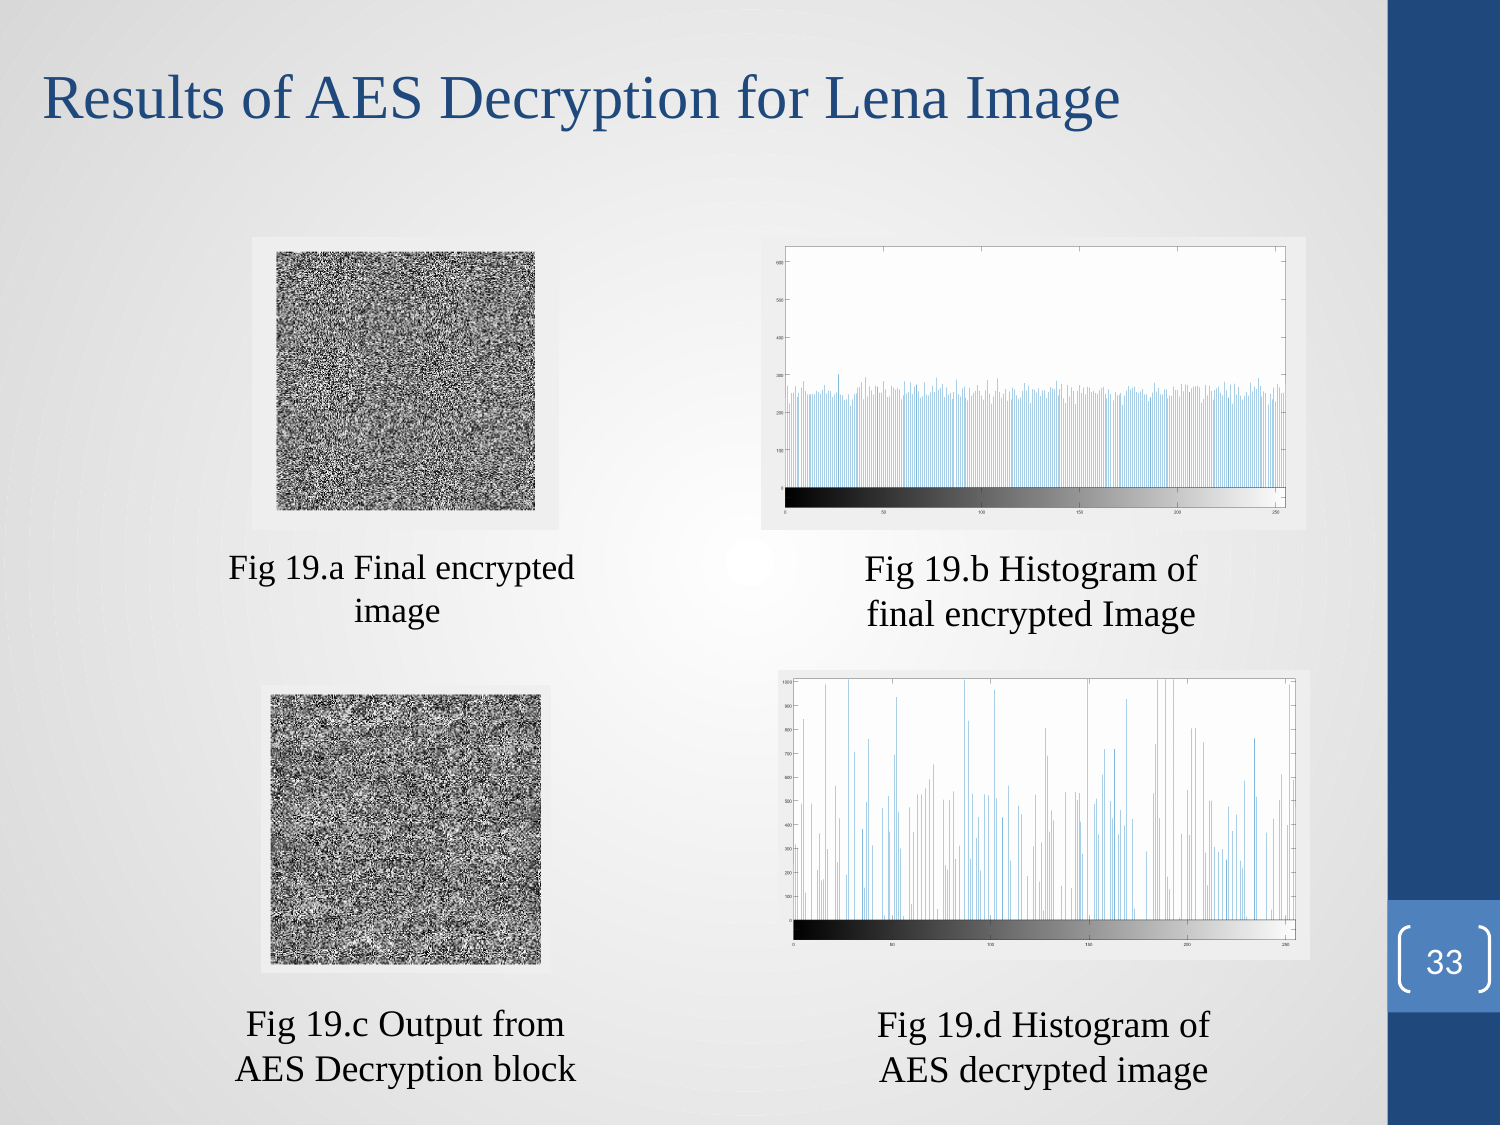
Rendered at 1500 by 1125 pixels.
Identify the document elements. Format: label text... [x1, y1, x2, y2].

picture [778, 670, 1310, 960]
text_box Fig 19.a Final encrypted image [211, 529, 592, 646]
picture [252, 237, 559, 530]
text_box Fig 19.c Output from AES Decryption block [215, 983, 596, 1101]
slide_number ‹#› [1397, 925, 1492, 994]
text_box Fig 19.b Histogram of final encrypted Image [841, 538, 1222, 646]
text_box Fig 19.d Histogram of AES decrypted image [853, 984, 1234, 1102]
picture [260, 685, 551, 974]
picture [760, 237, 1306, 530]
title Results of AES Decryption for Lena Image [27, 0, 1304, 188]
